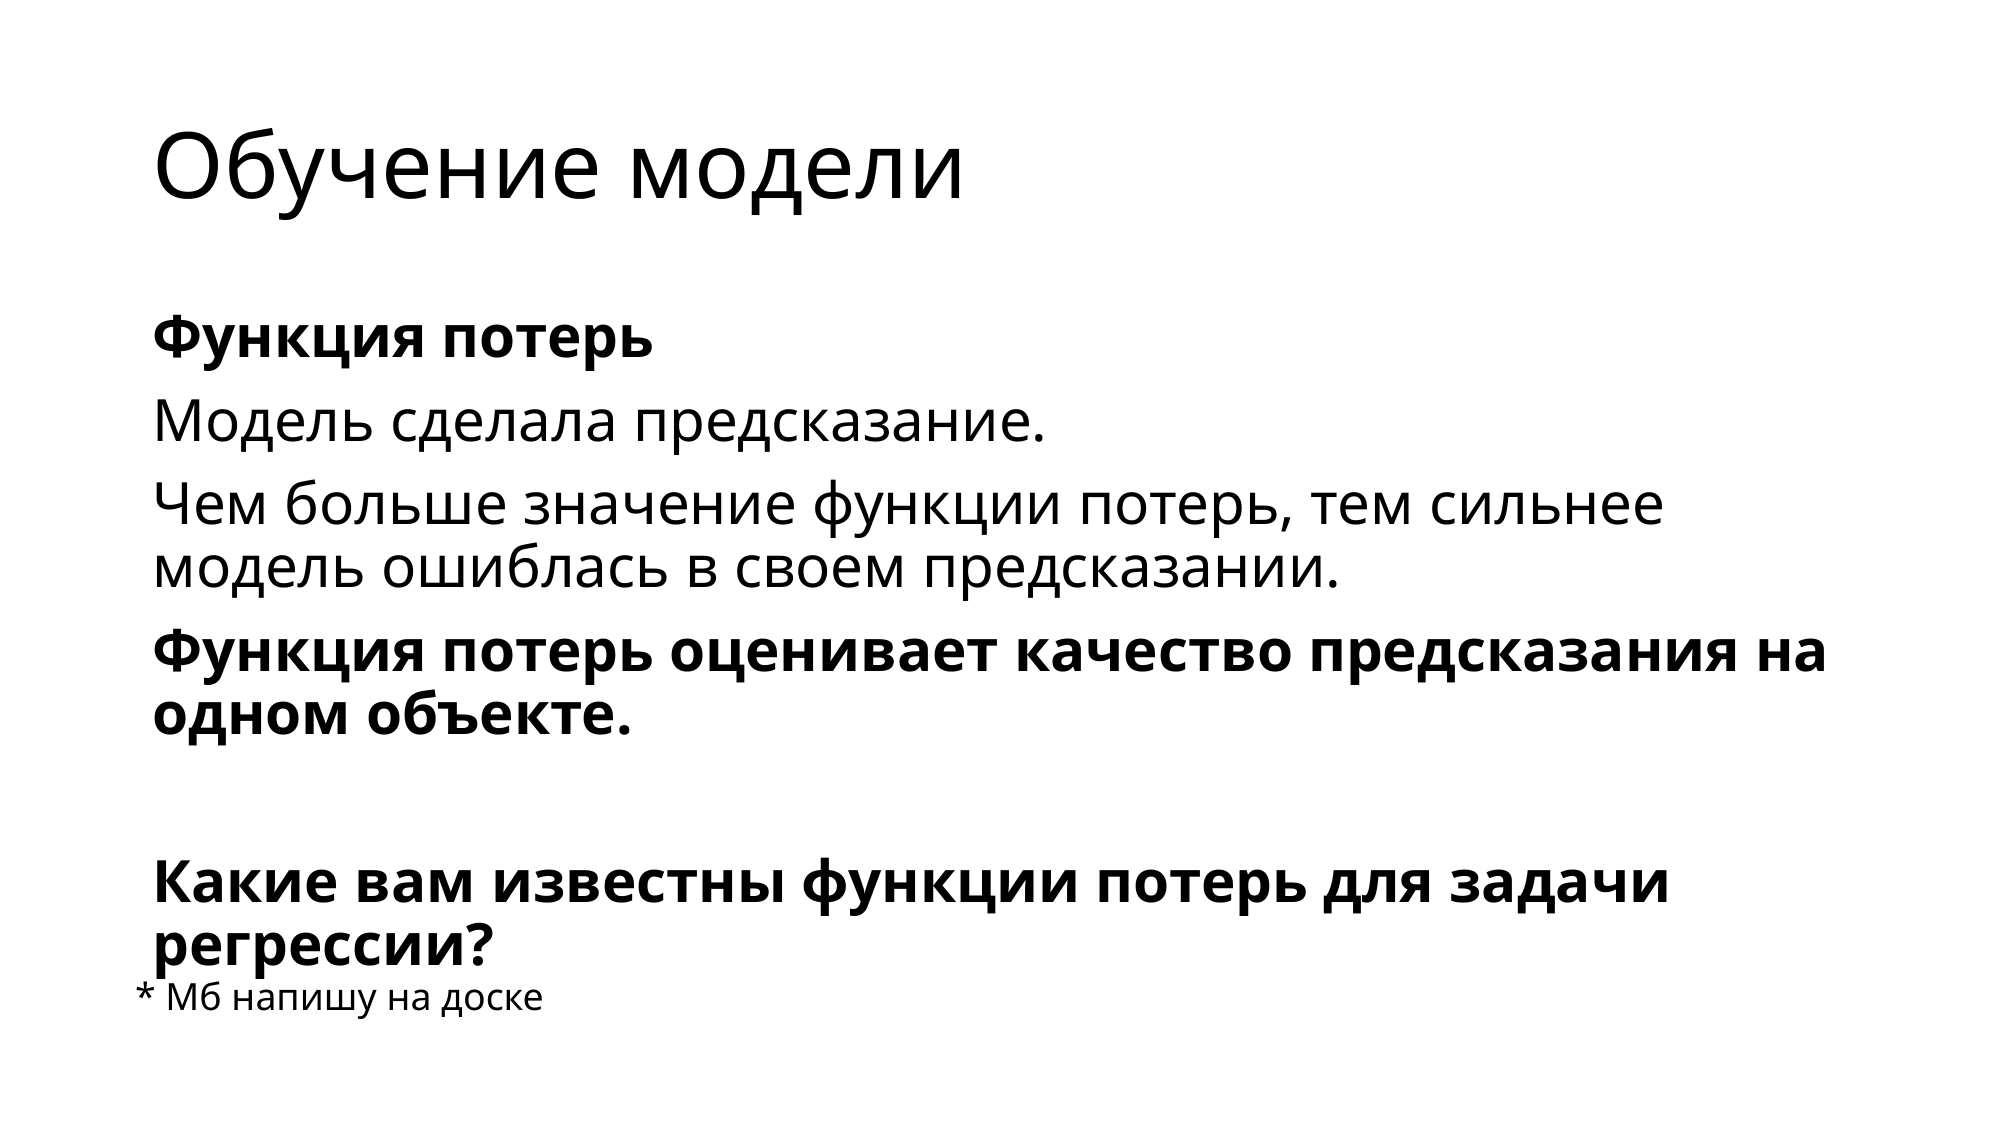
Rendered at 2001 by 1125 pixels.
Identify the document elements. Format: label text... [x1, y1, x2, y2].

title Обучение модели [137, 59, 1863, 278]
list Функция потерь Модель сделала предсказание. Чем больше значение функции потерь, тем сильнее модель ошиблась в своем предсказании. Функция потерь оценивает качество предсказания на одном объекте. Какие вам известны функции потерь для задачи регрессии? [137, 299, 1863, 1014]
text_box * Мб напишу на доске [120, 965, 560, 1026]
